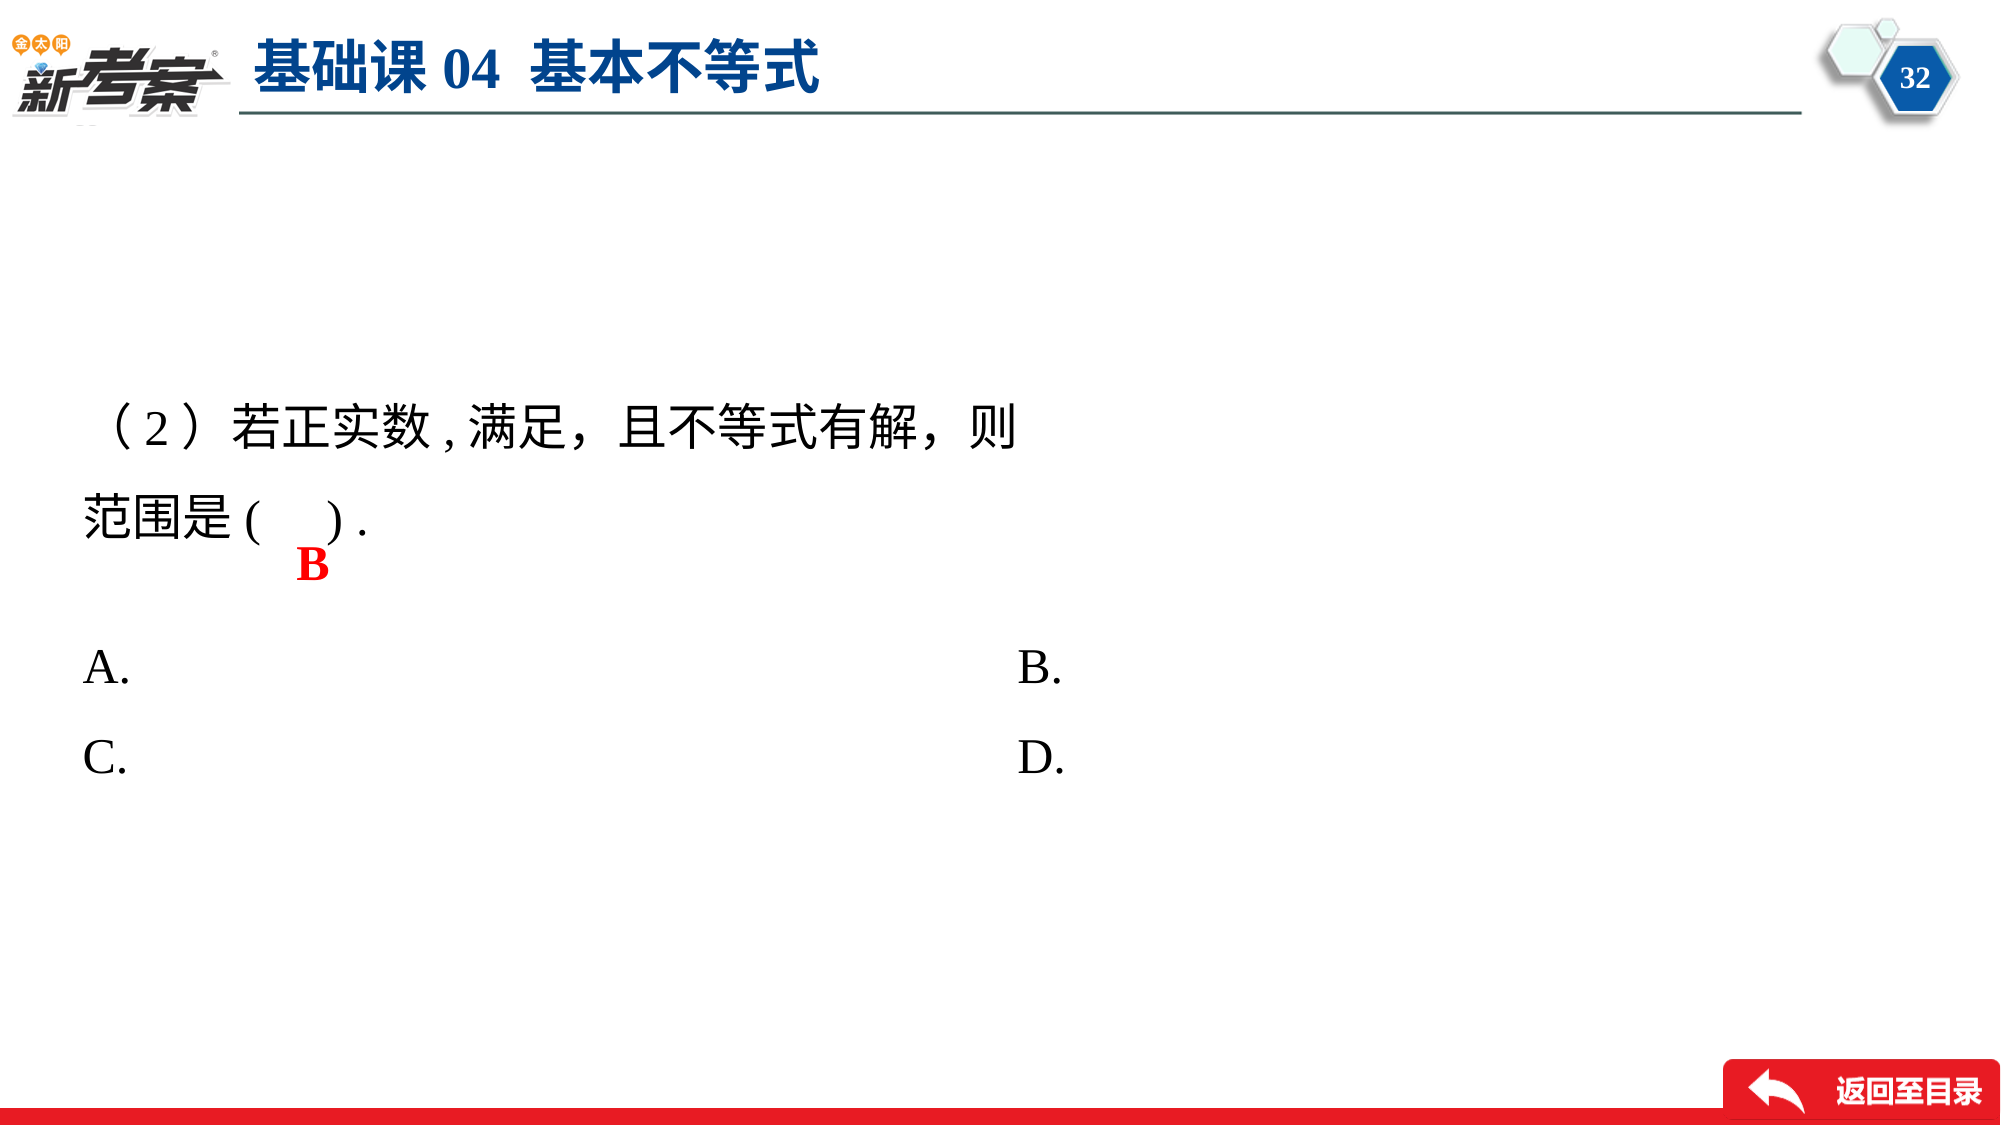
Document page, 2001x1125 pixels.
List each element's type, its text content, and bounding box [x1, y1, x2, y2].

picture [0, 0, 2001, 1125]
text_box B [278, 503, 348, 582]
